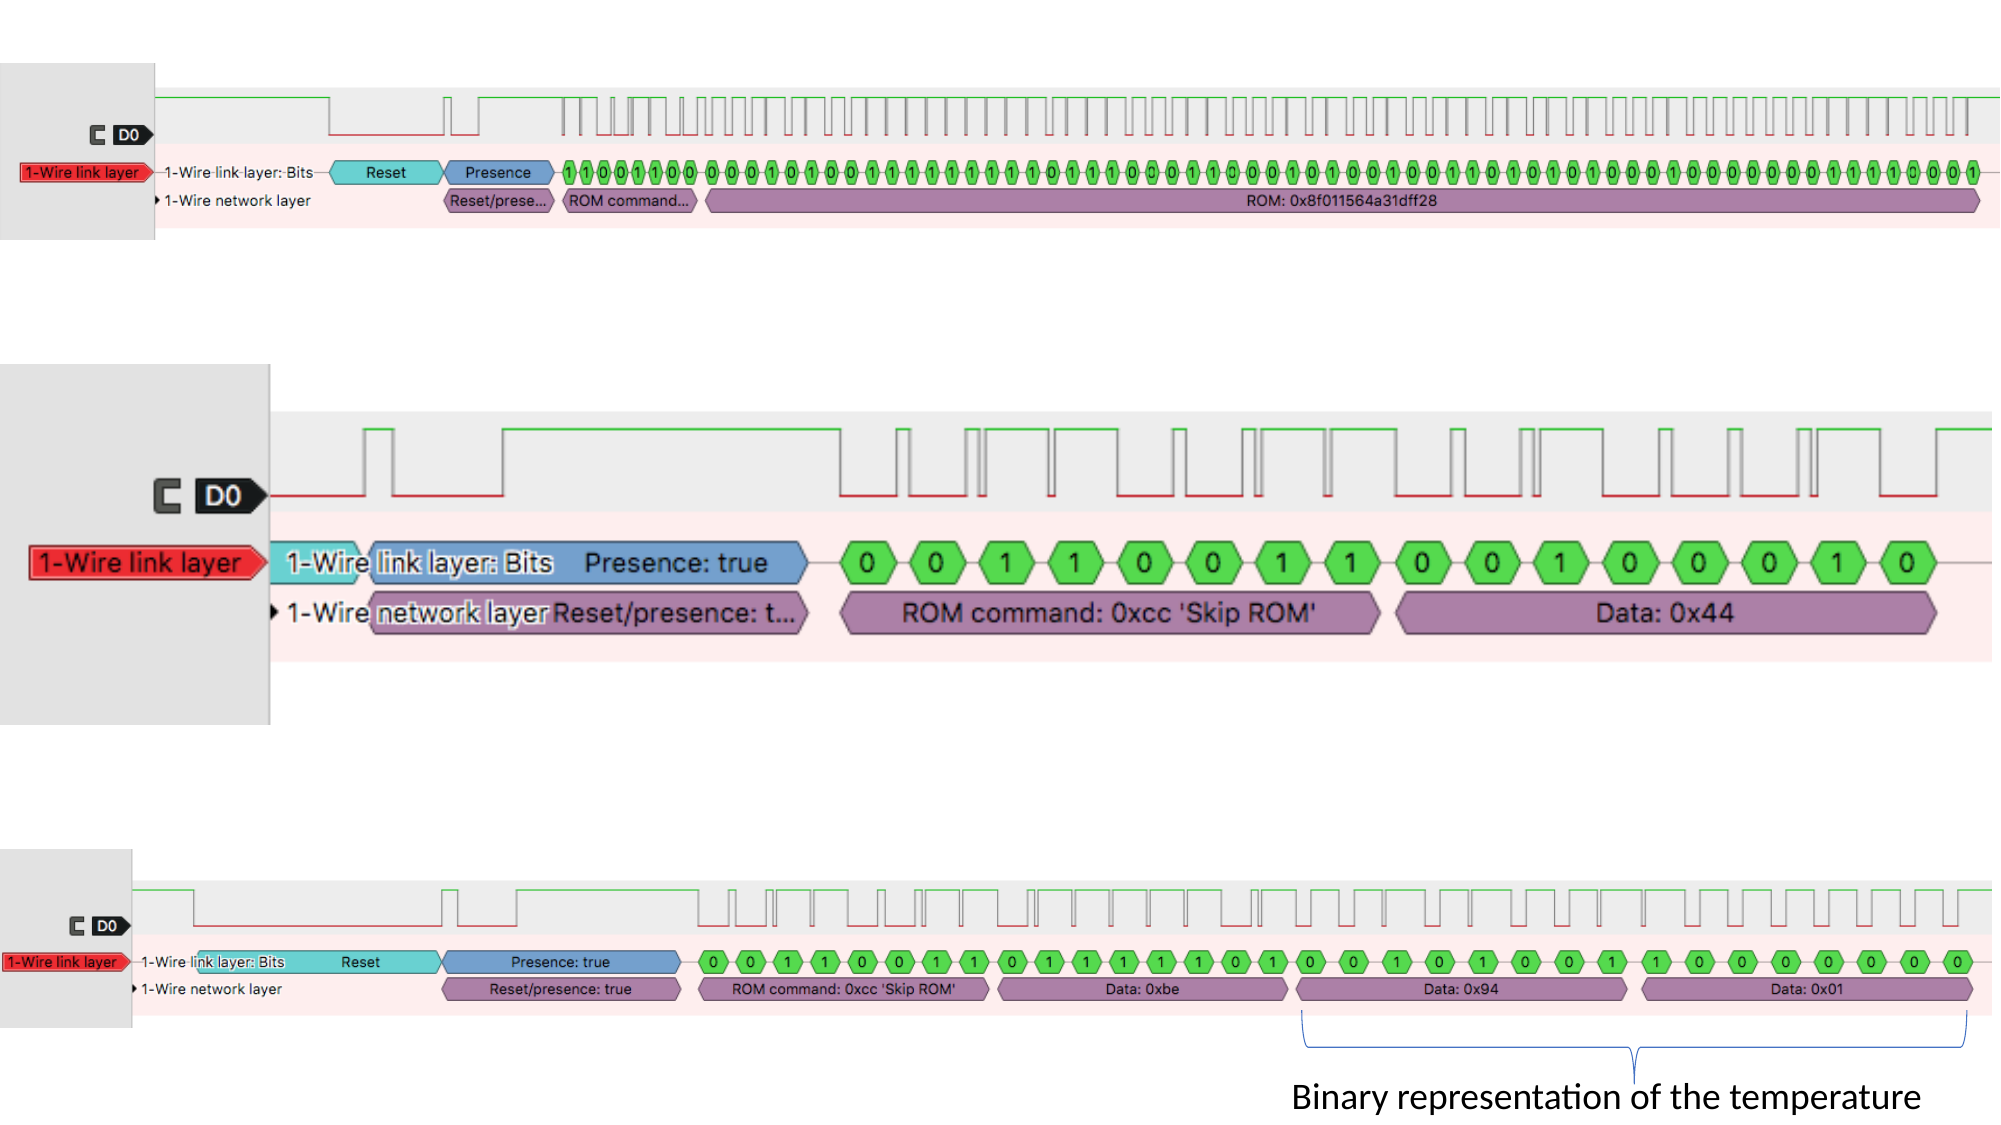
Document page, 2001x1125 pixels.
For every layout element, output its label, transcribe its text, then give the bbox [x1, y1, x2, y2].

text_box Binary representation of the temperature [1276, 1064, 1955, 1125]
text_box [1301, 1028, 1967, 1064]
picture [0, 63, 2000, 240]
picture [0, 849, 1992, 1028]
picture [0, 364, 1992, 725]
